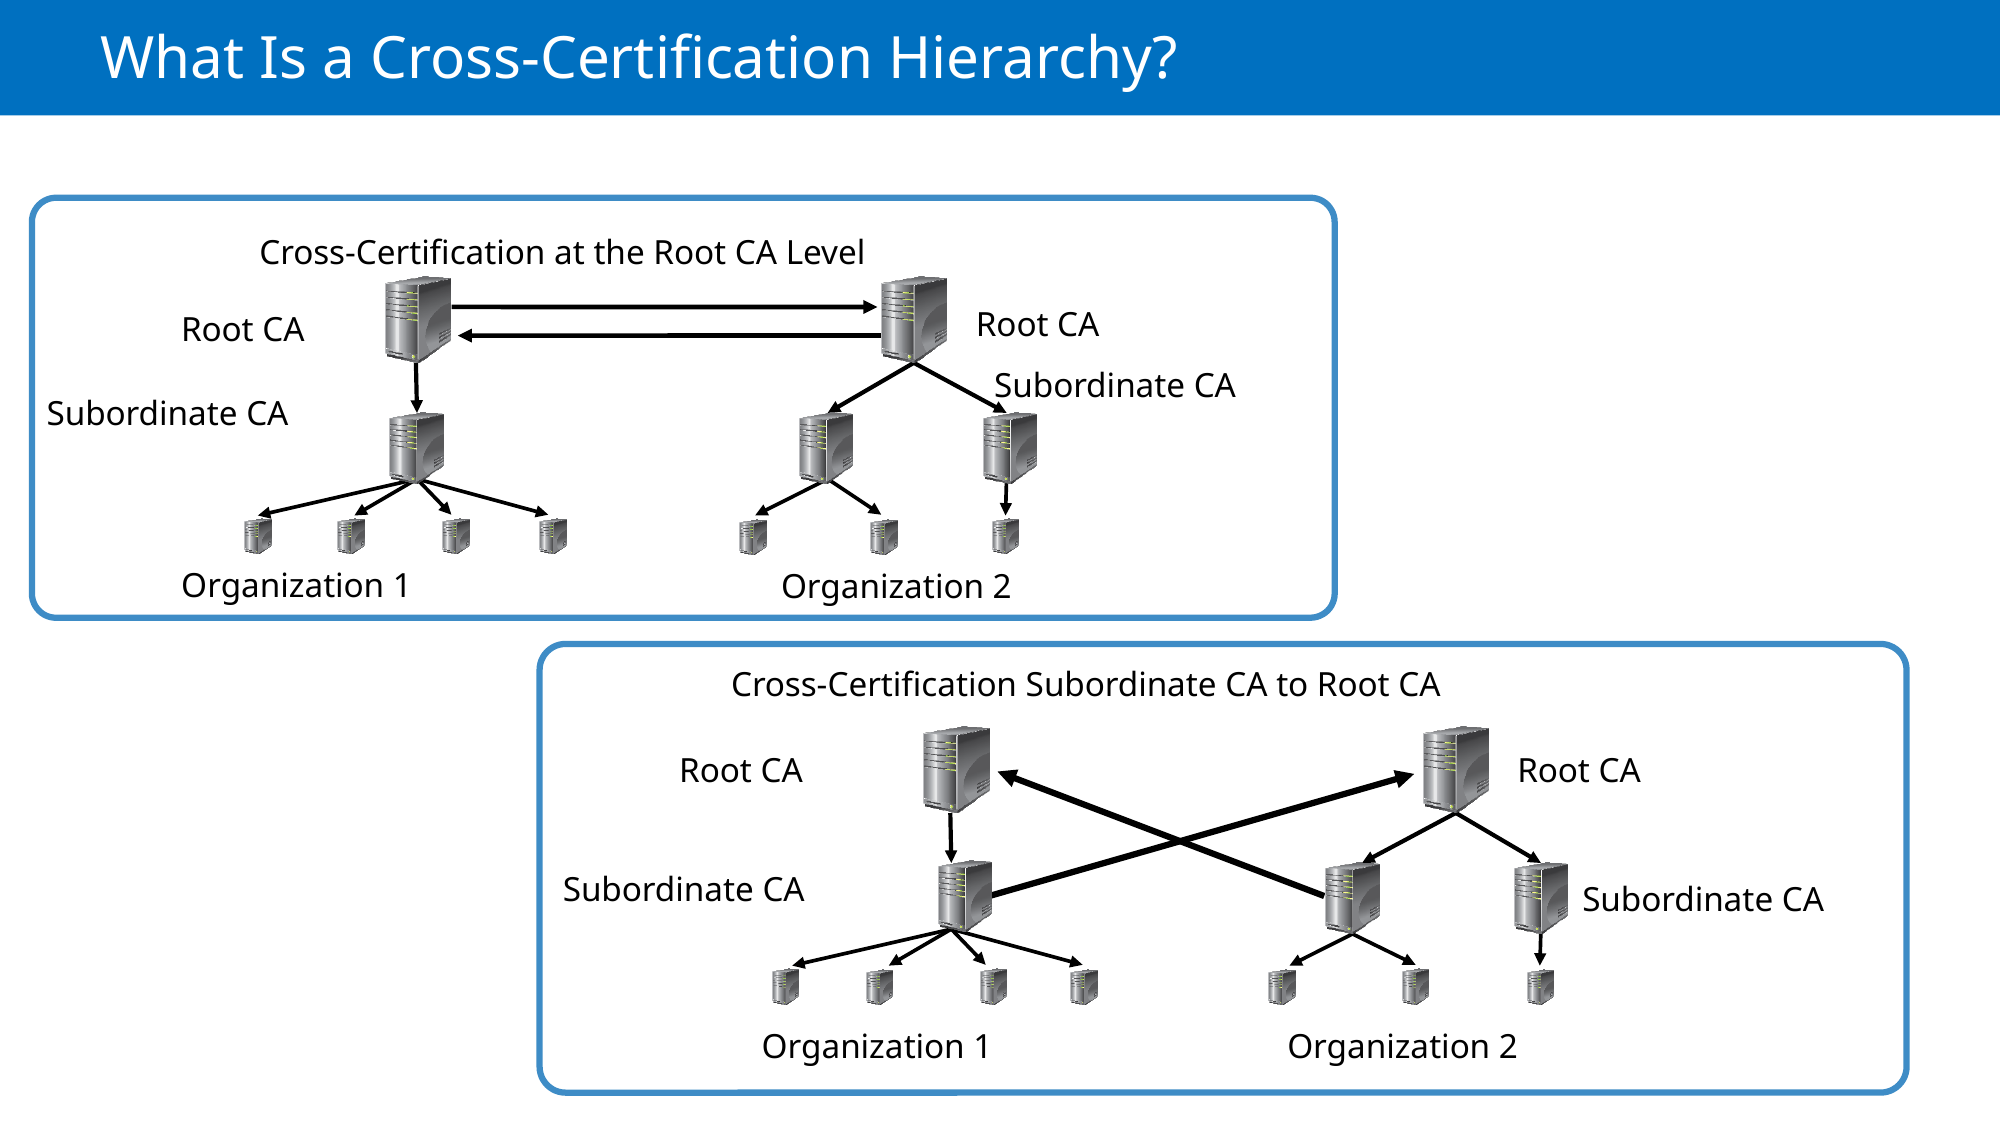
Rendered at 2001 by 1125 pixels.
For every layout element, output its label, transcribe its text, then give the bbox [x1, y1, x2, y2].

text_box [31, 197, 2000, 1093]
title What Is a Cross-Certification Hierarchy? [100, 0, 1802, 122]
